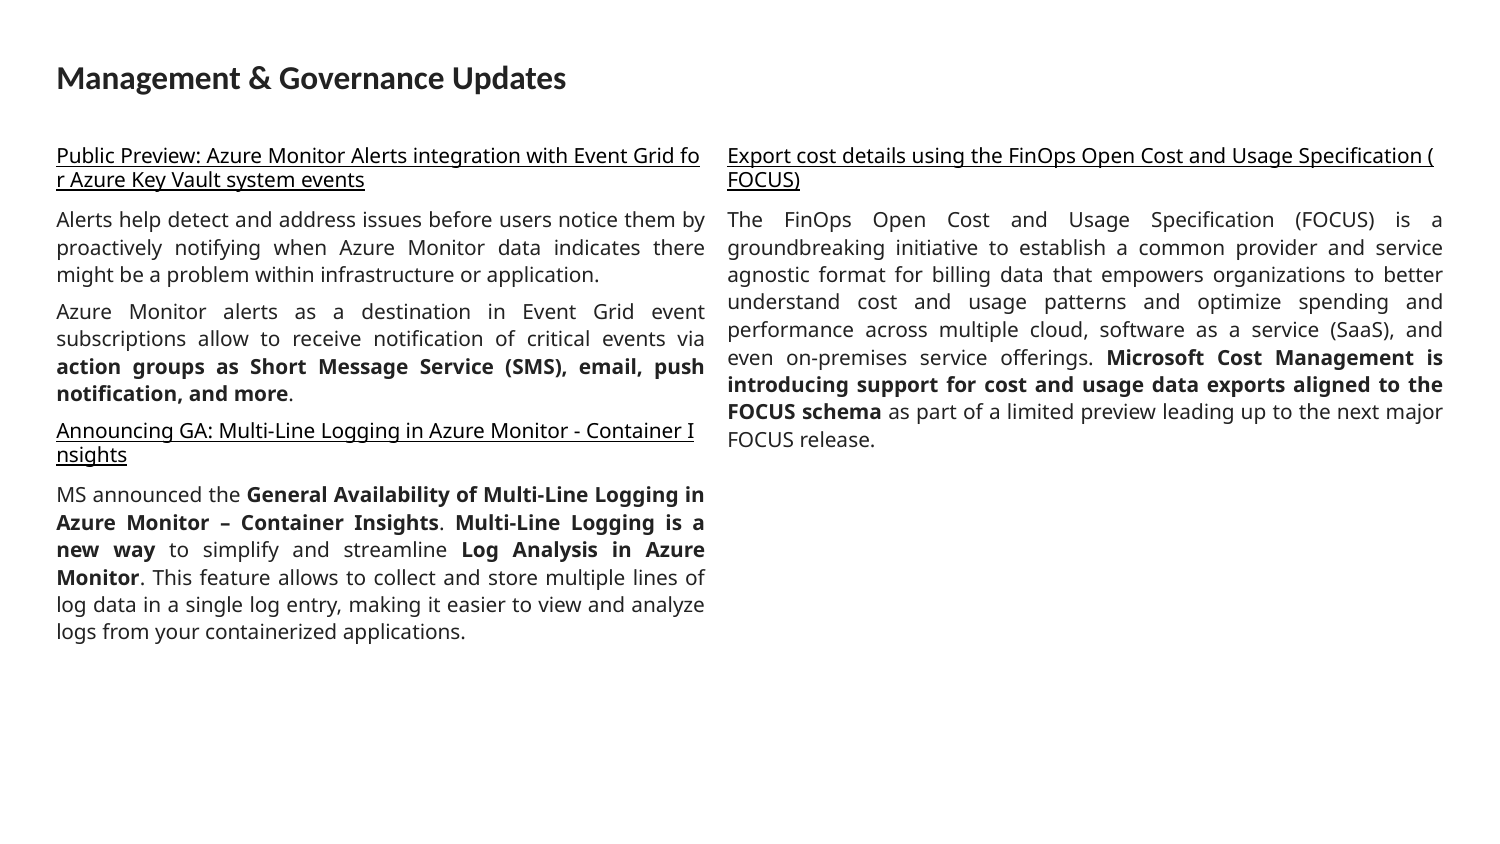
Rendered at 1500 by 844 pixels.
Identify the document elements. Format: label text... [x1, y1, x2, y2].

title Management & Governance Updates [56, 56, 1444, 113]
list Export cost details using the FinOps Open Cost and Usage Specification (FOCUS) The FinOps Open Cost and Usage Specification (FOCUS) is a groundbreaking initiative to establish a common provider and service agnostic format for billing data that empowers organizations to better understand cost and usage patterns and optimize spending and performance across multiple cloud, software as a service (SaaS), and even on-premises service offerings. Microsoft Cost Management is introducing support for cost and usage data exports aligned to the FOCUS schema as part of a limited preview leading up to the next major FOCUS release. [727, 140, 1444, 760]
list Public Preview: Azure Monitor Alerts integration with Event Grid for Azure Key Vault system events Alerts help detect and address issues before users notice them by proactively notifying when Azure Monitor data indicates there might be a problem within infrastructure or application. Azure Monitor alerts as a destination in Event Grid event subscriptions allow to receive notification of critical events via action groups as Short Message Service (SMS), email, push notification, and more. Announcing GA: Multi-Line Logging in Azure Monitor - Container Insights MS announced the General Availability of Multi-Line Logging in Azure Monitor – Container Insights. Multi-Line Logging is a new way to simplify and streamline Log Analysis in Azure Monitor. This feature allows to collect and store multiple lines of log data in a single log entry, making it easier to view and analyze logs from your containerized applications. [56, 140, 706, 760]
